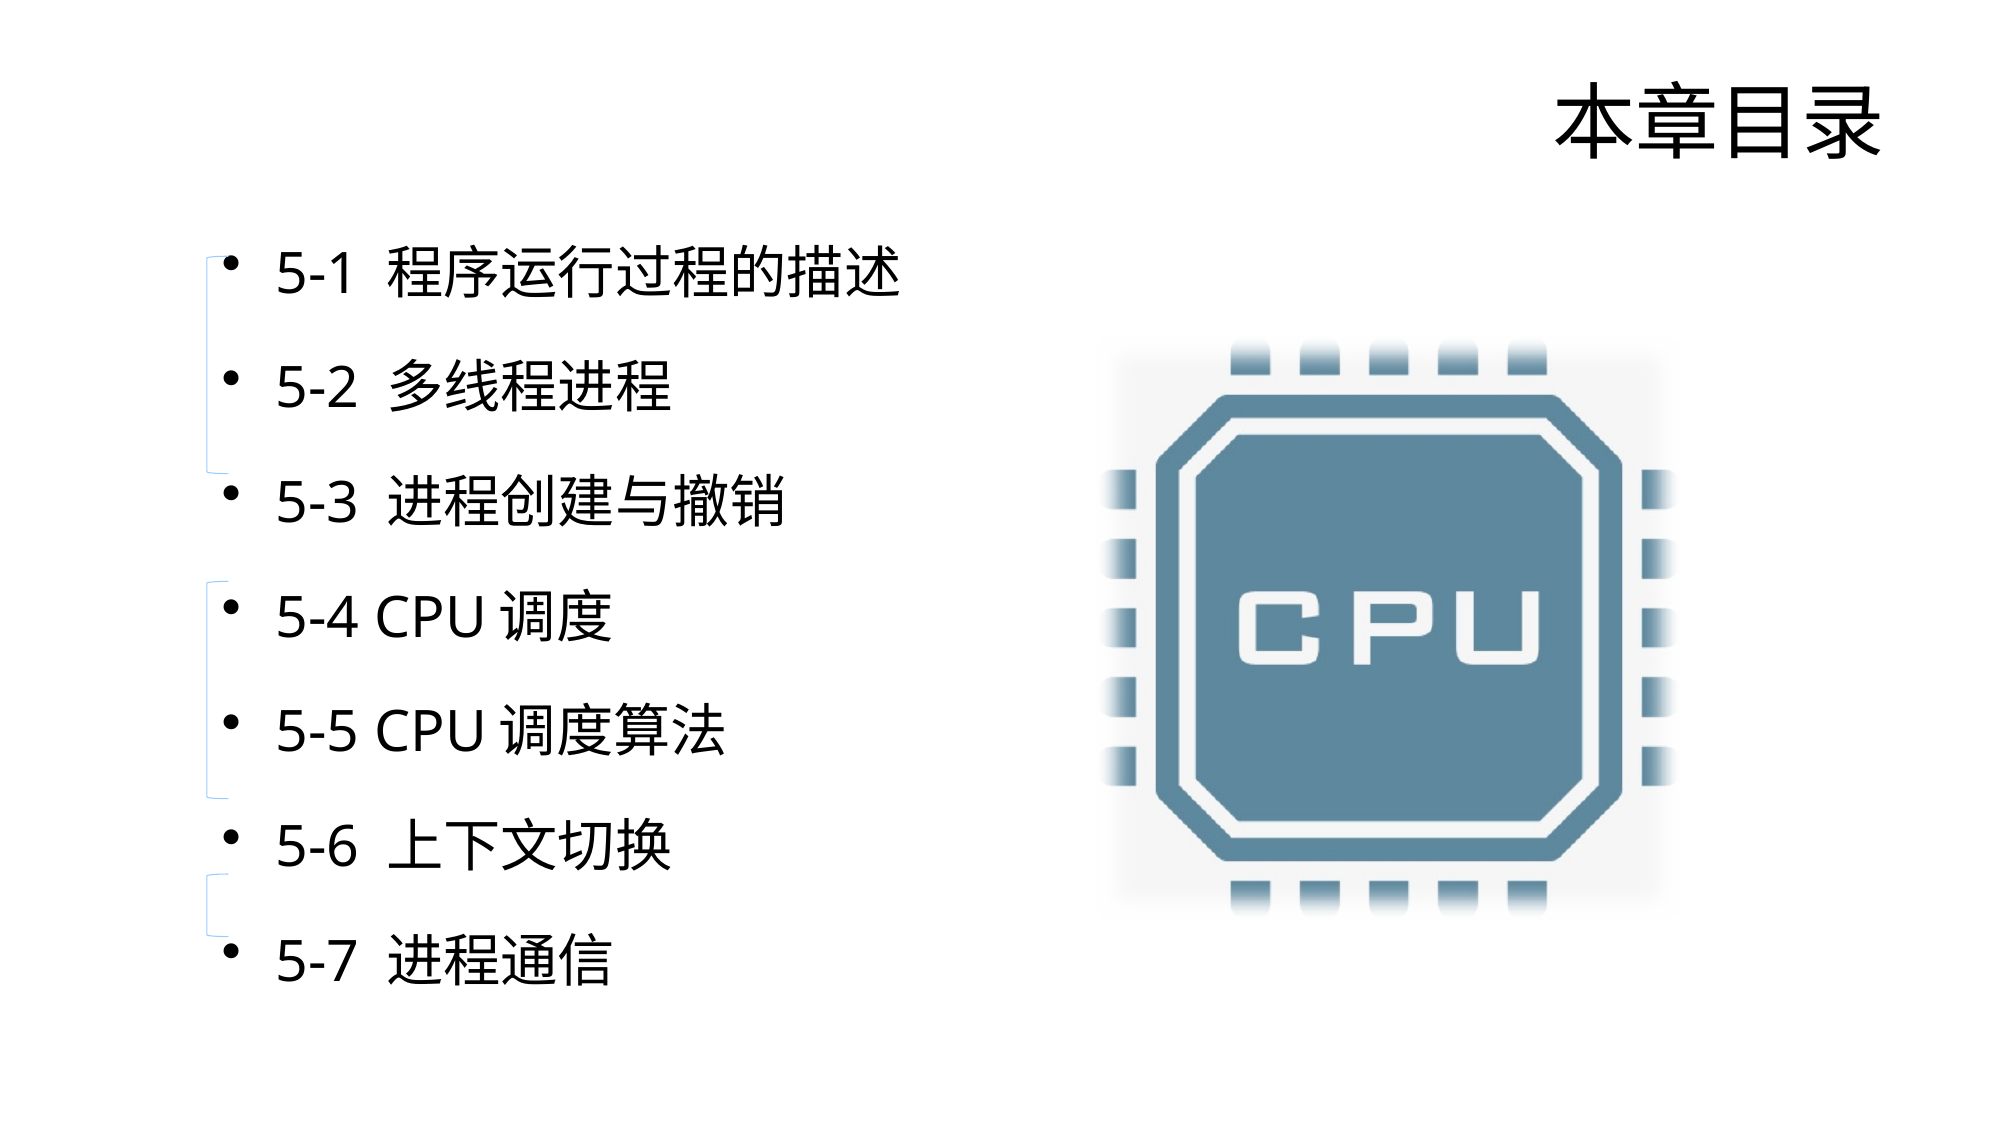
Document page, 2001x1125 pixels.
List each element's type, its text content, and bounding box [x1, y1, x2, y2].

title 本章目录 [99, 44, 1901, 195]
text_box [206, 255, 229, 475]
text_box [206, 580, 229, 800]
list 5-1 程序运行过程的描述 5-2 多线程进程 5-3 进程创建与撤销 5-4 CPU调度 5-5 CPU调度算法 5-6 上下文切换 5-7 进程通信 [206, 193, 1901, 1006]
picture [1095, 335, 1681, 920]
text_box [206, 873, 229, 938]
